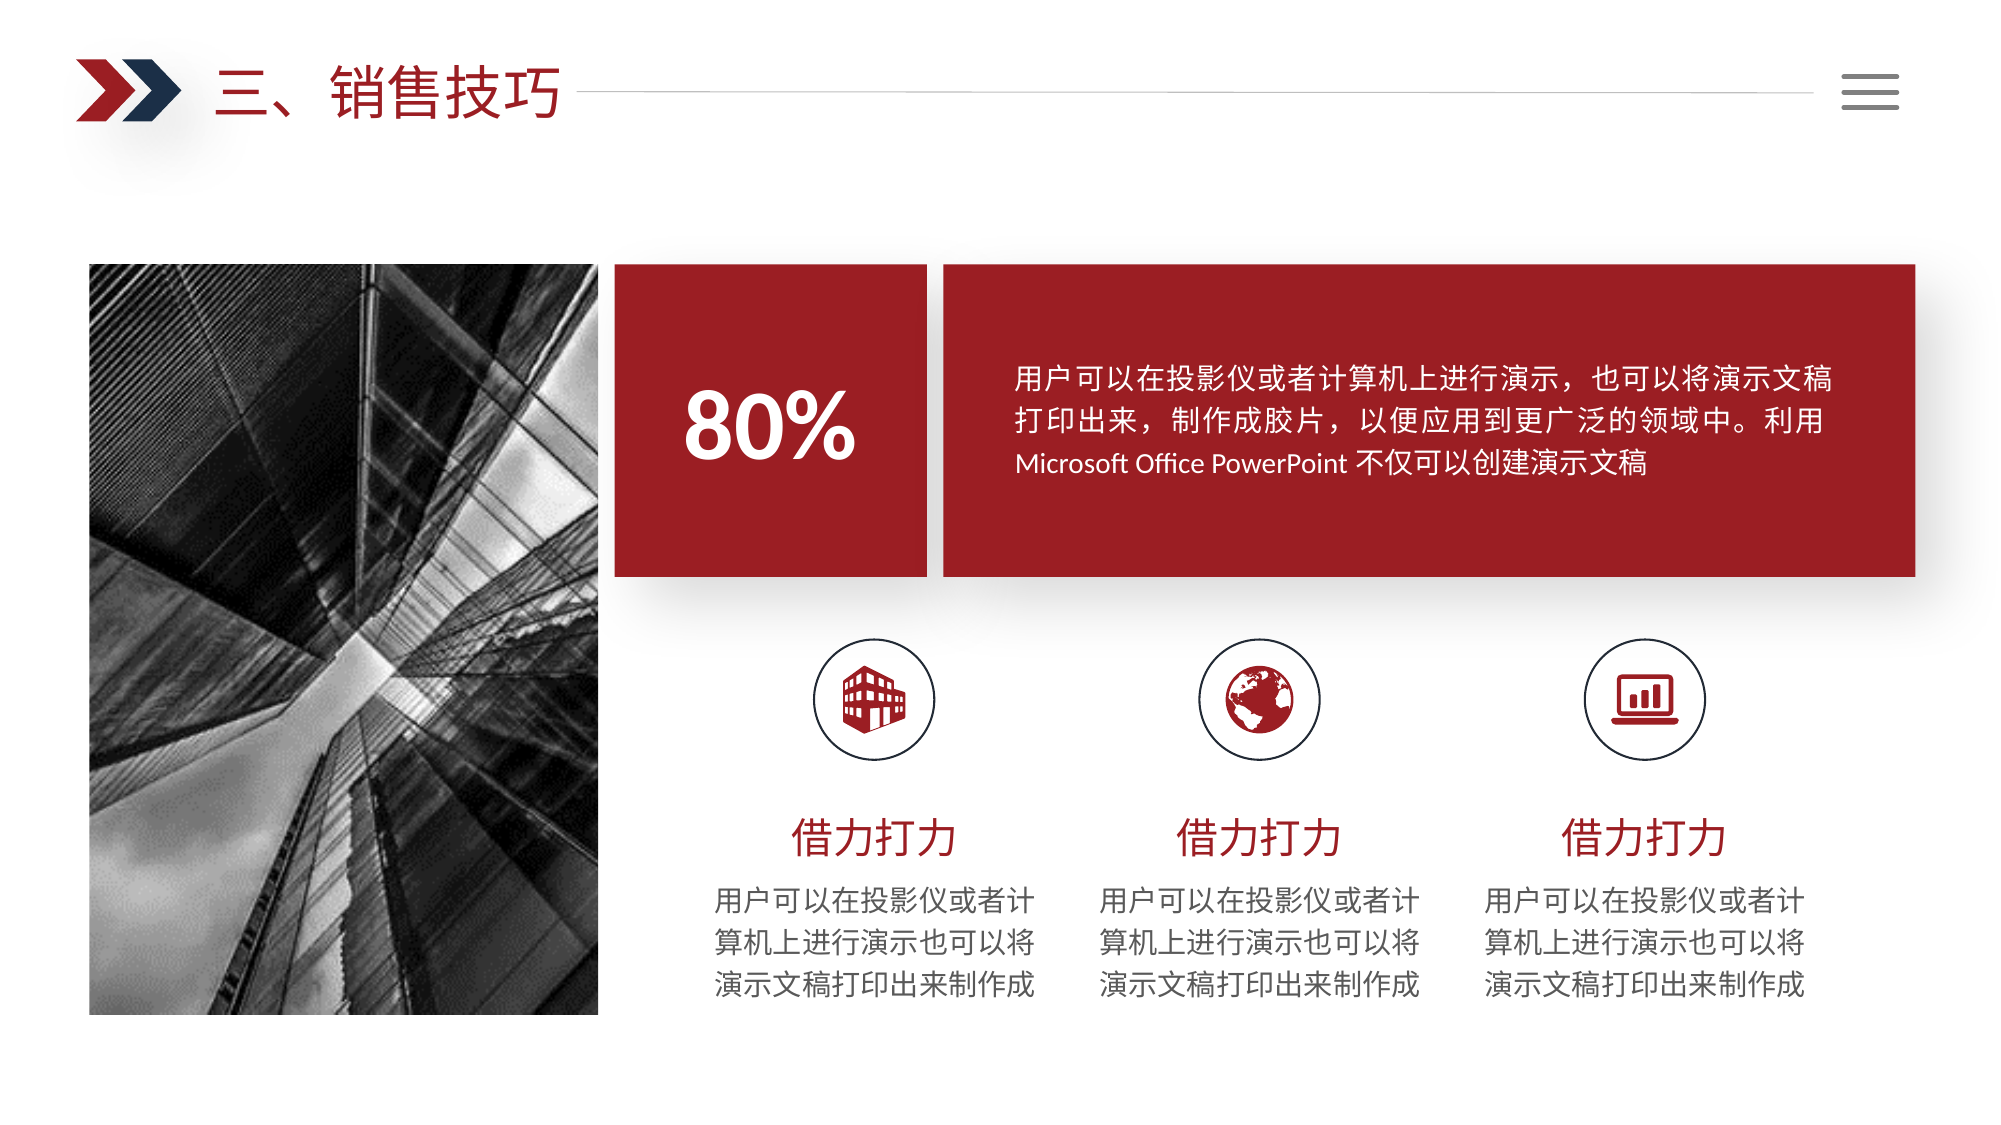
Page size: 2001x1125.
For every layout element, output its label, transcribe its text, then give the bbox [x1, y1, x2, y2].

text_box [690, 639, 1060, 1011]
text_box [119, 58, 183, 123]
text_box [943, 264, 1916, 577]
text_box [614, 264, 928, 577]
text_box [1460, 639, 1830, 1011]
text_box 三、销售技巧 [197, 49, 577, 134]
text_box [1075, 639, 1445, 1011]
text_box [1843, 76, 1897, 108]
text_box [73, 58, 137, 123]
picture [89, 264, 599, 1015]
